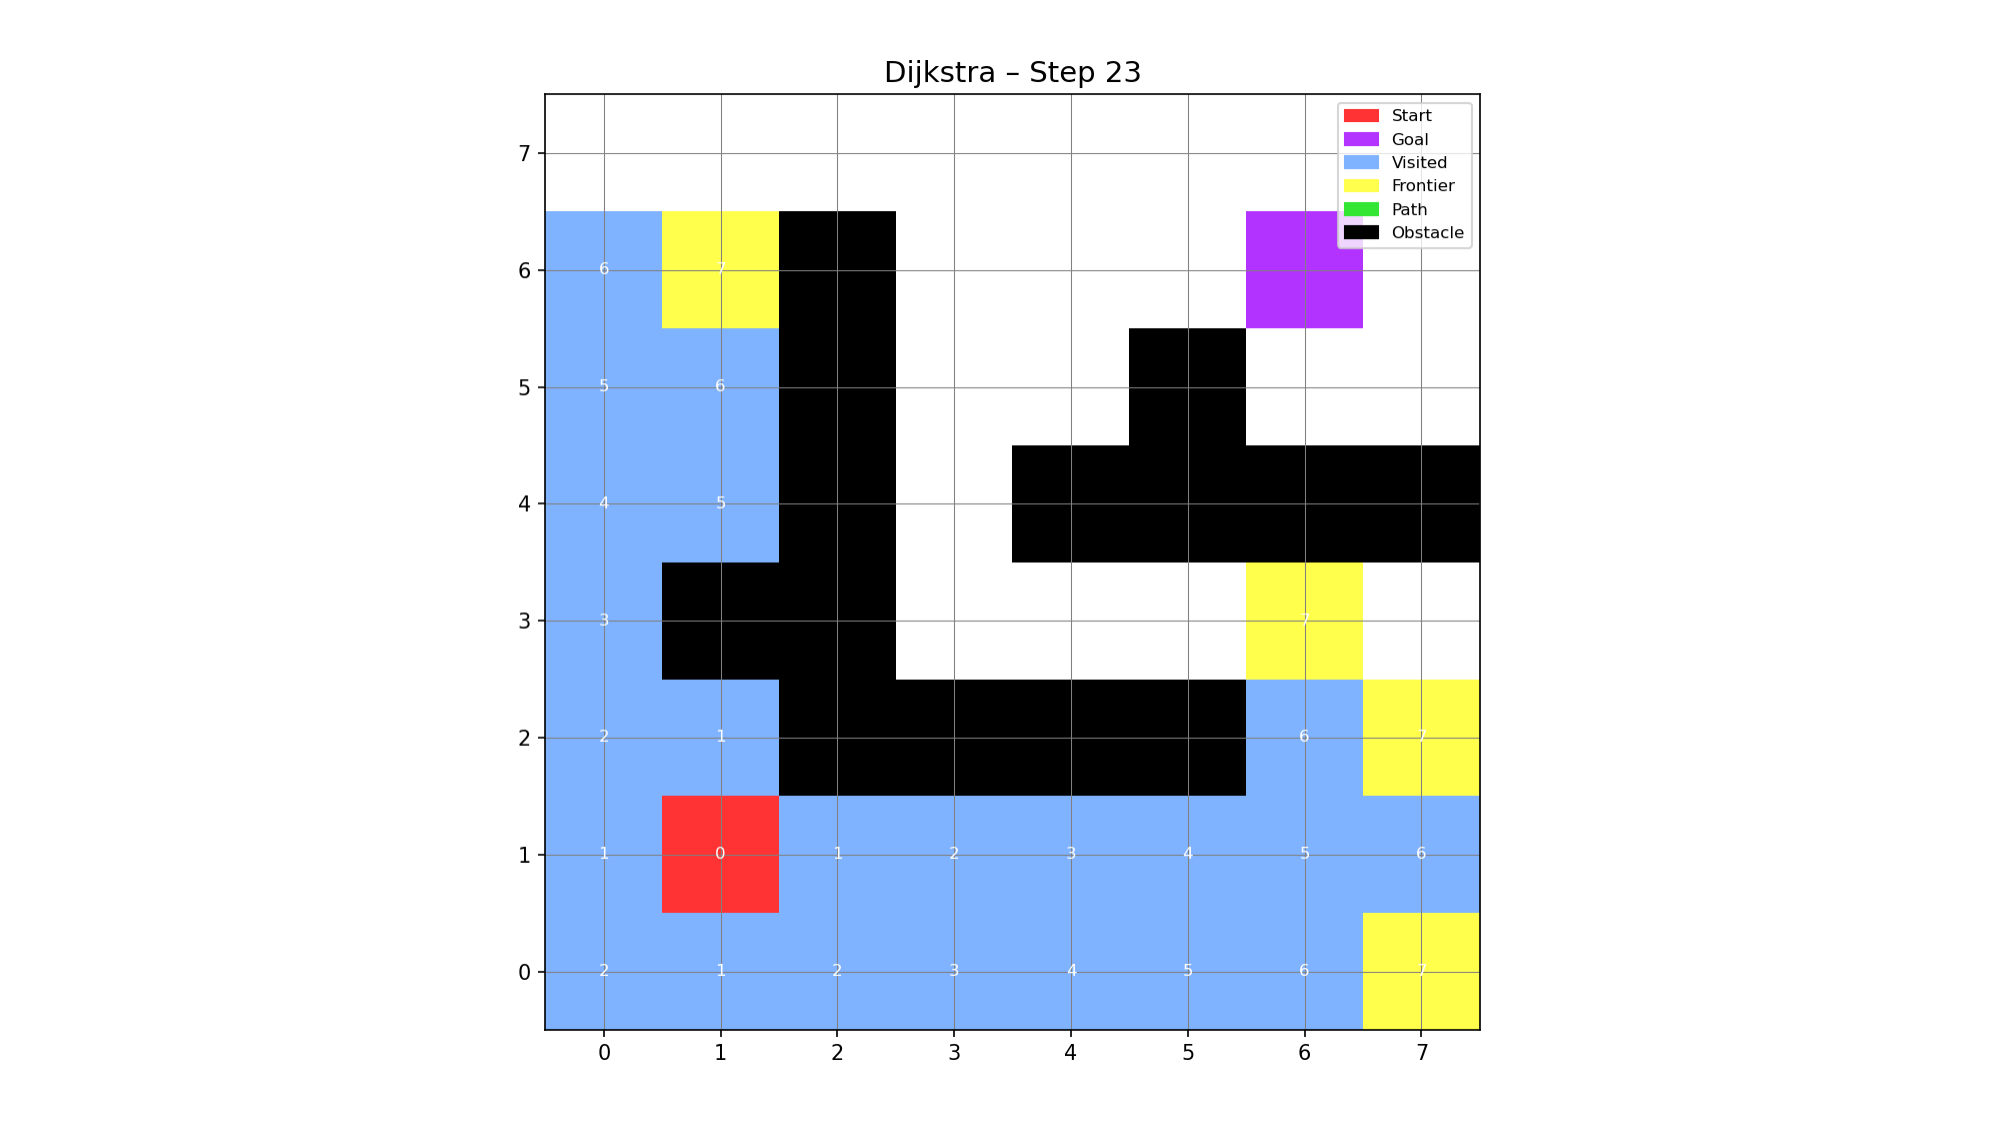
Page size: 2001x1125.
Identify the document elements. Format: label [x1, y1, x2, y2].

picture [474, 37, 1526, 1088]
